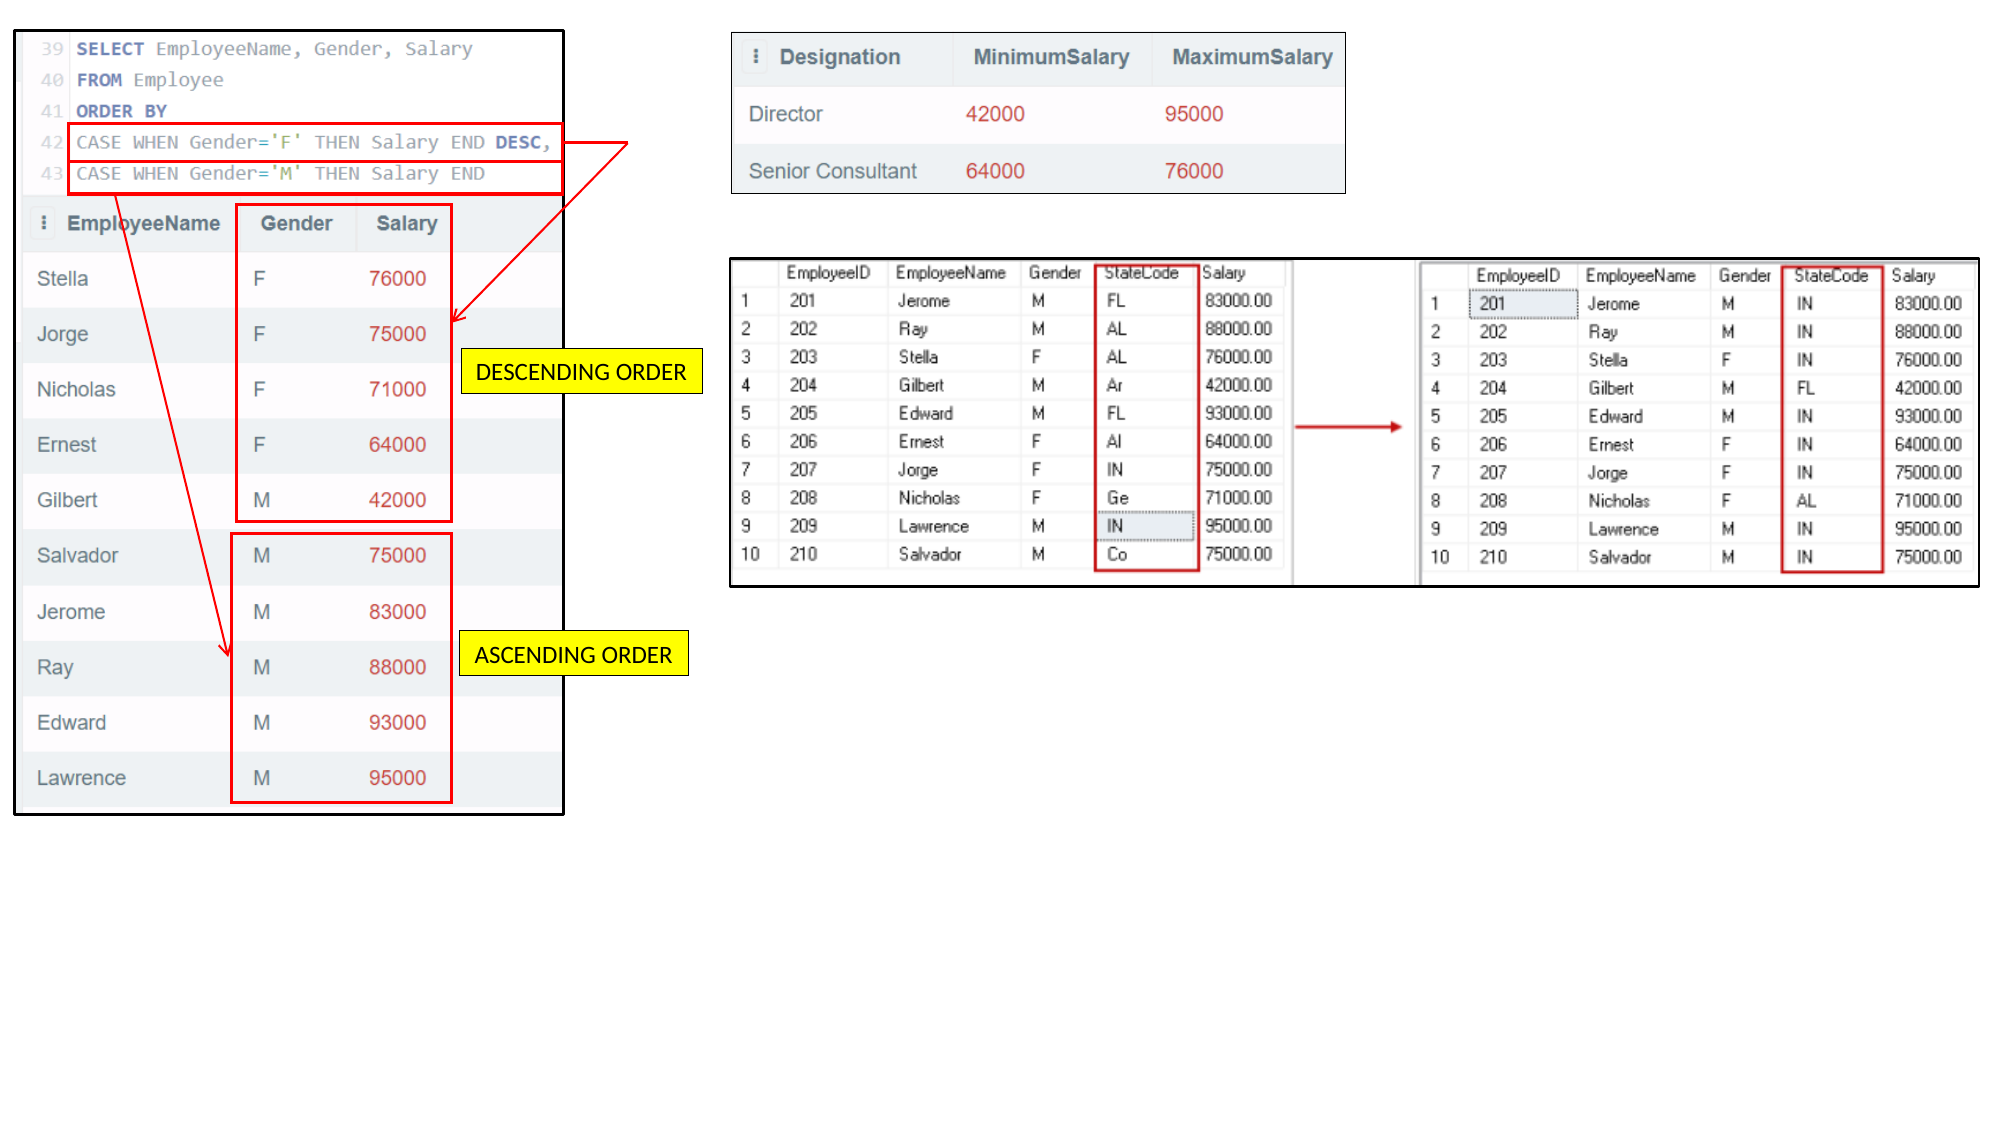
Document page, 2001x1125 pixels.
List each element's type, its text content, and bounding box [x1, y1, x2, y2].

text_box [114, 193, 229, 658]
picture [731, 31, 1346, 194]
picture [15, 31, 563, 814]
text_box DESCENDING ORDER [563, 348, 703, 394]
picture [731, 259, 1978, 586]
text_box ASCENDING ORDER [563, 630, 689, 676]
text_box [451, 143, 628, 323]
